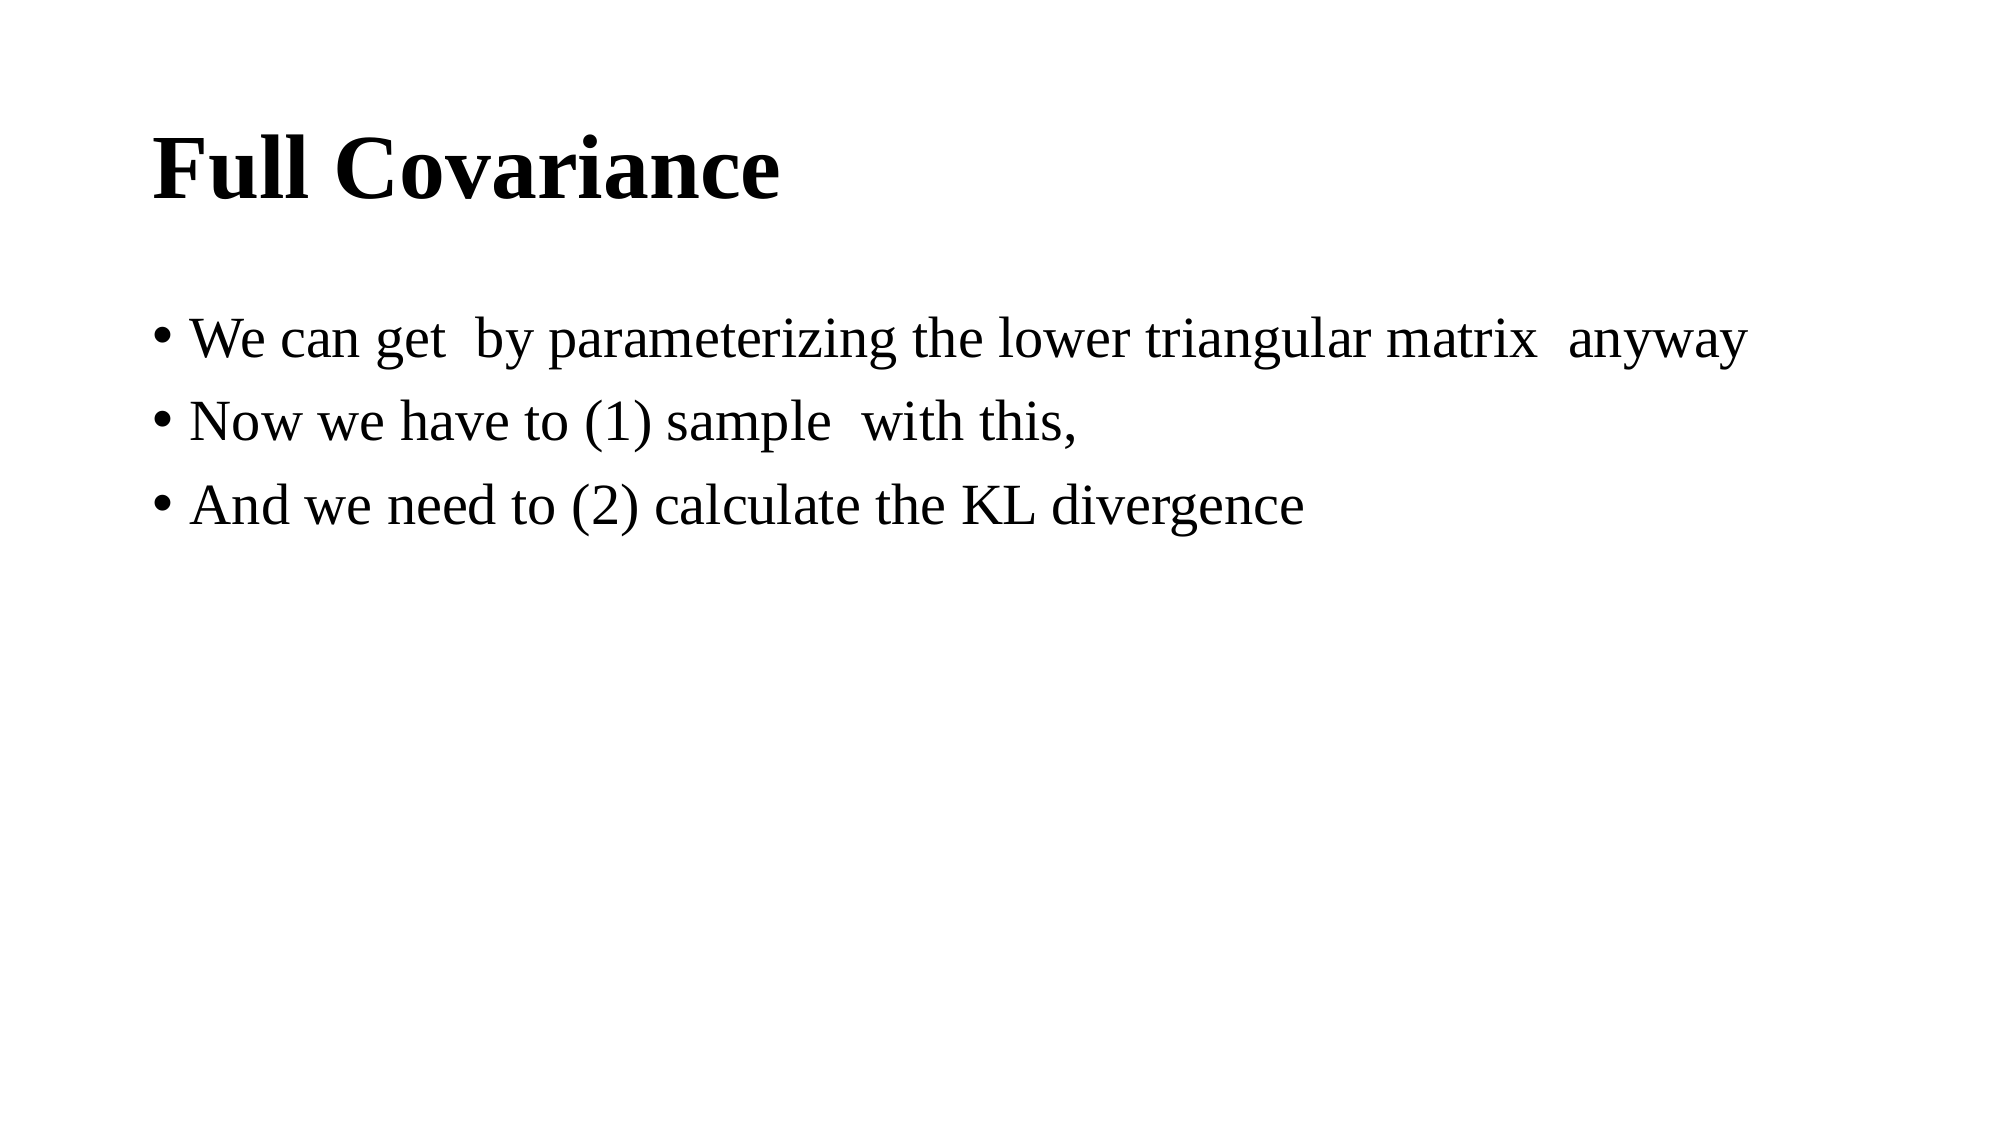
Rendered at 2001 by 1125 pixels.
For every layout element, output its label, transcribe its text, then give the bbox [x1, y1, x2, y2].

title Full Covariance [137, 59, 1863, 278]
